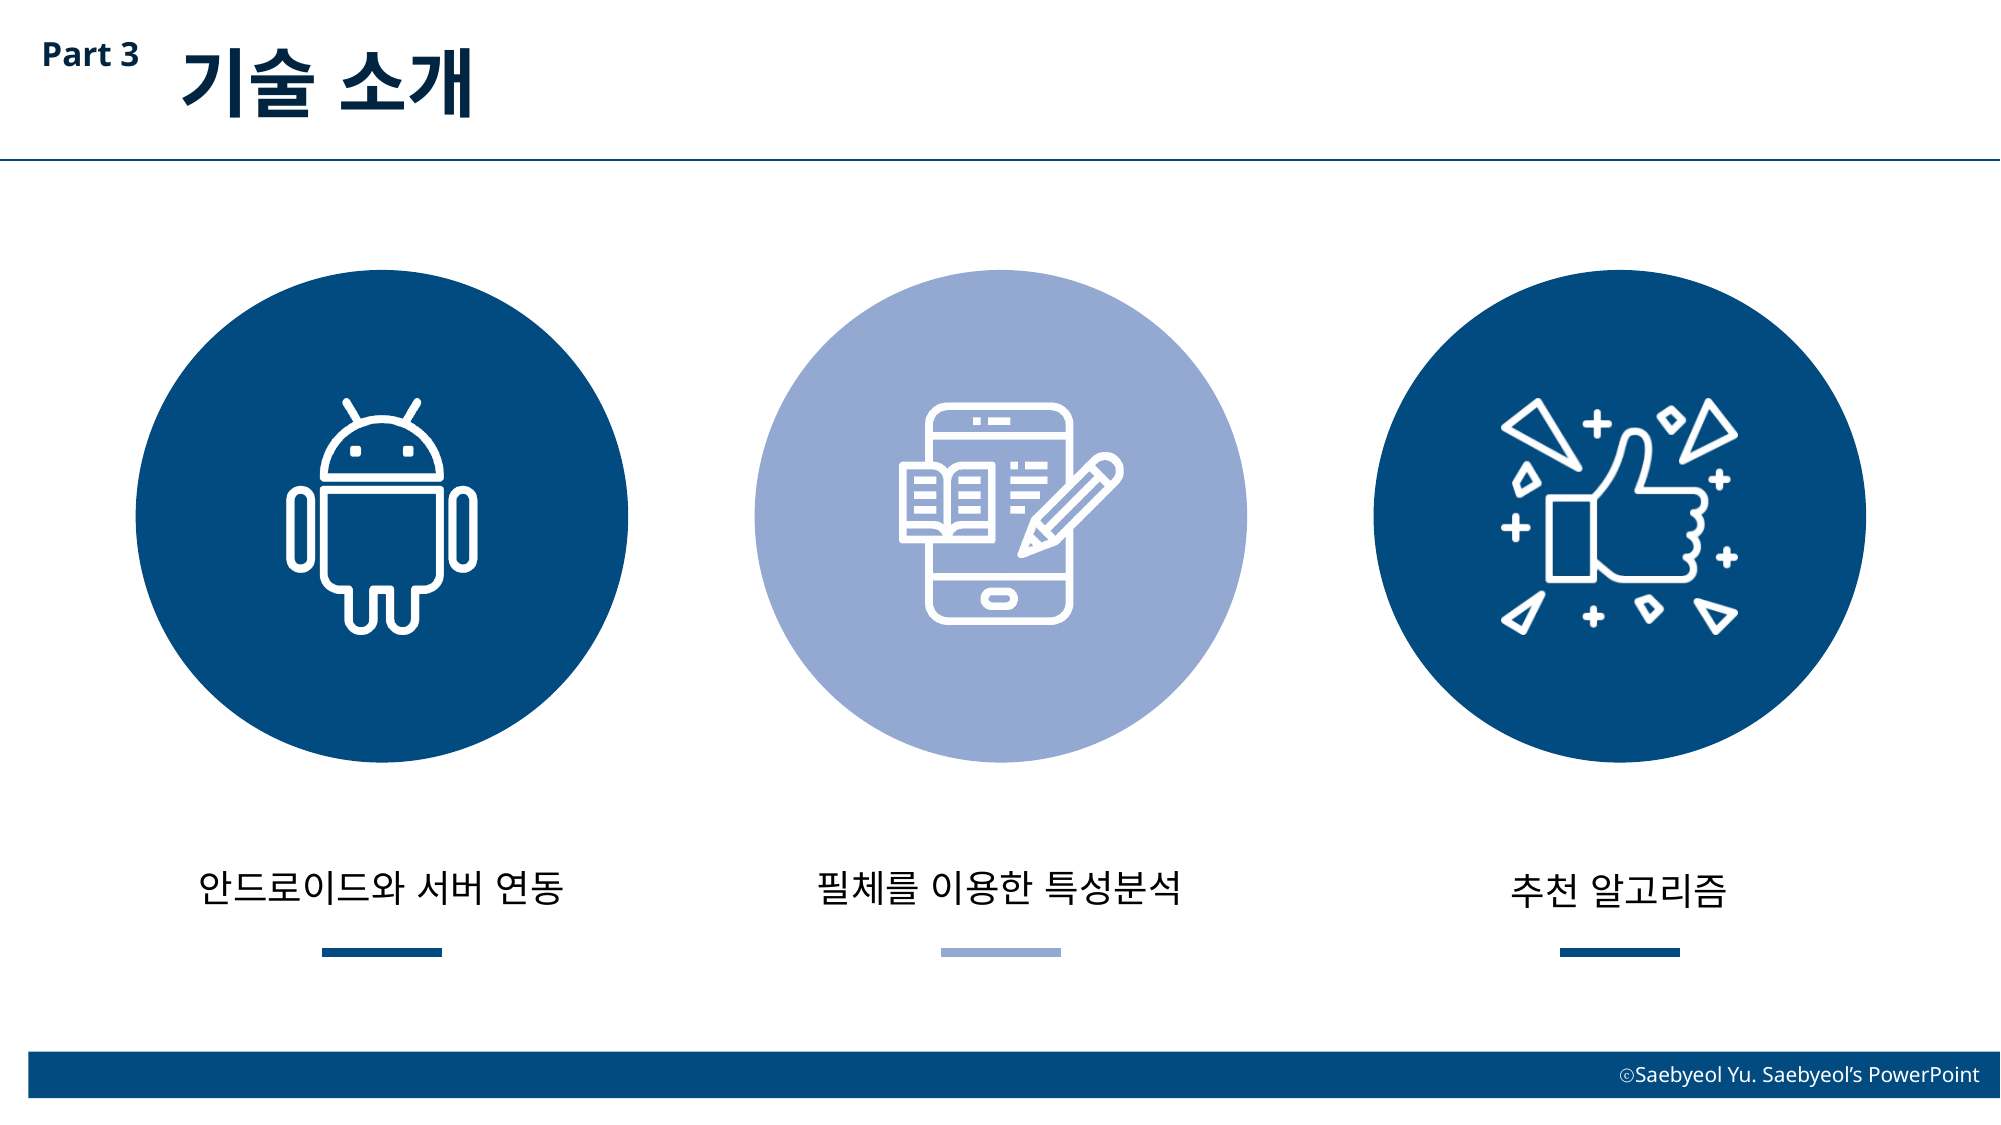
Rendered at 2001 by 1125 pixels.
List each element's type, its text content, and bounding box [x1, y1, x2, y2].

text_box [1373, 269, 1867, 953]
picture [263, 398, 500, 635]
picture [1501, 398, 1738, 635]
text_box 기술 소개 [164, 28, 1061, 134]
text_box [135, 269, 629, 953]
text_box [754, 269, 1248, 953]
picture [852, 368, 1148, 664]
text_box Part 3 [26, 26, 165, 81]
